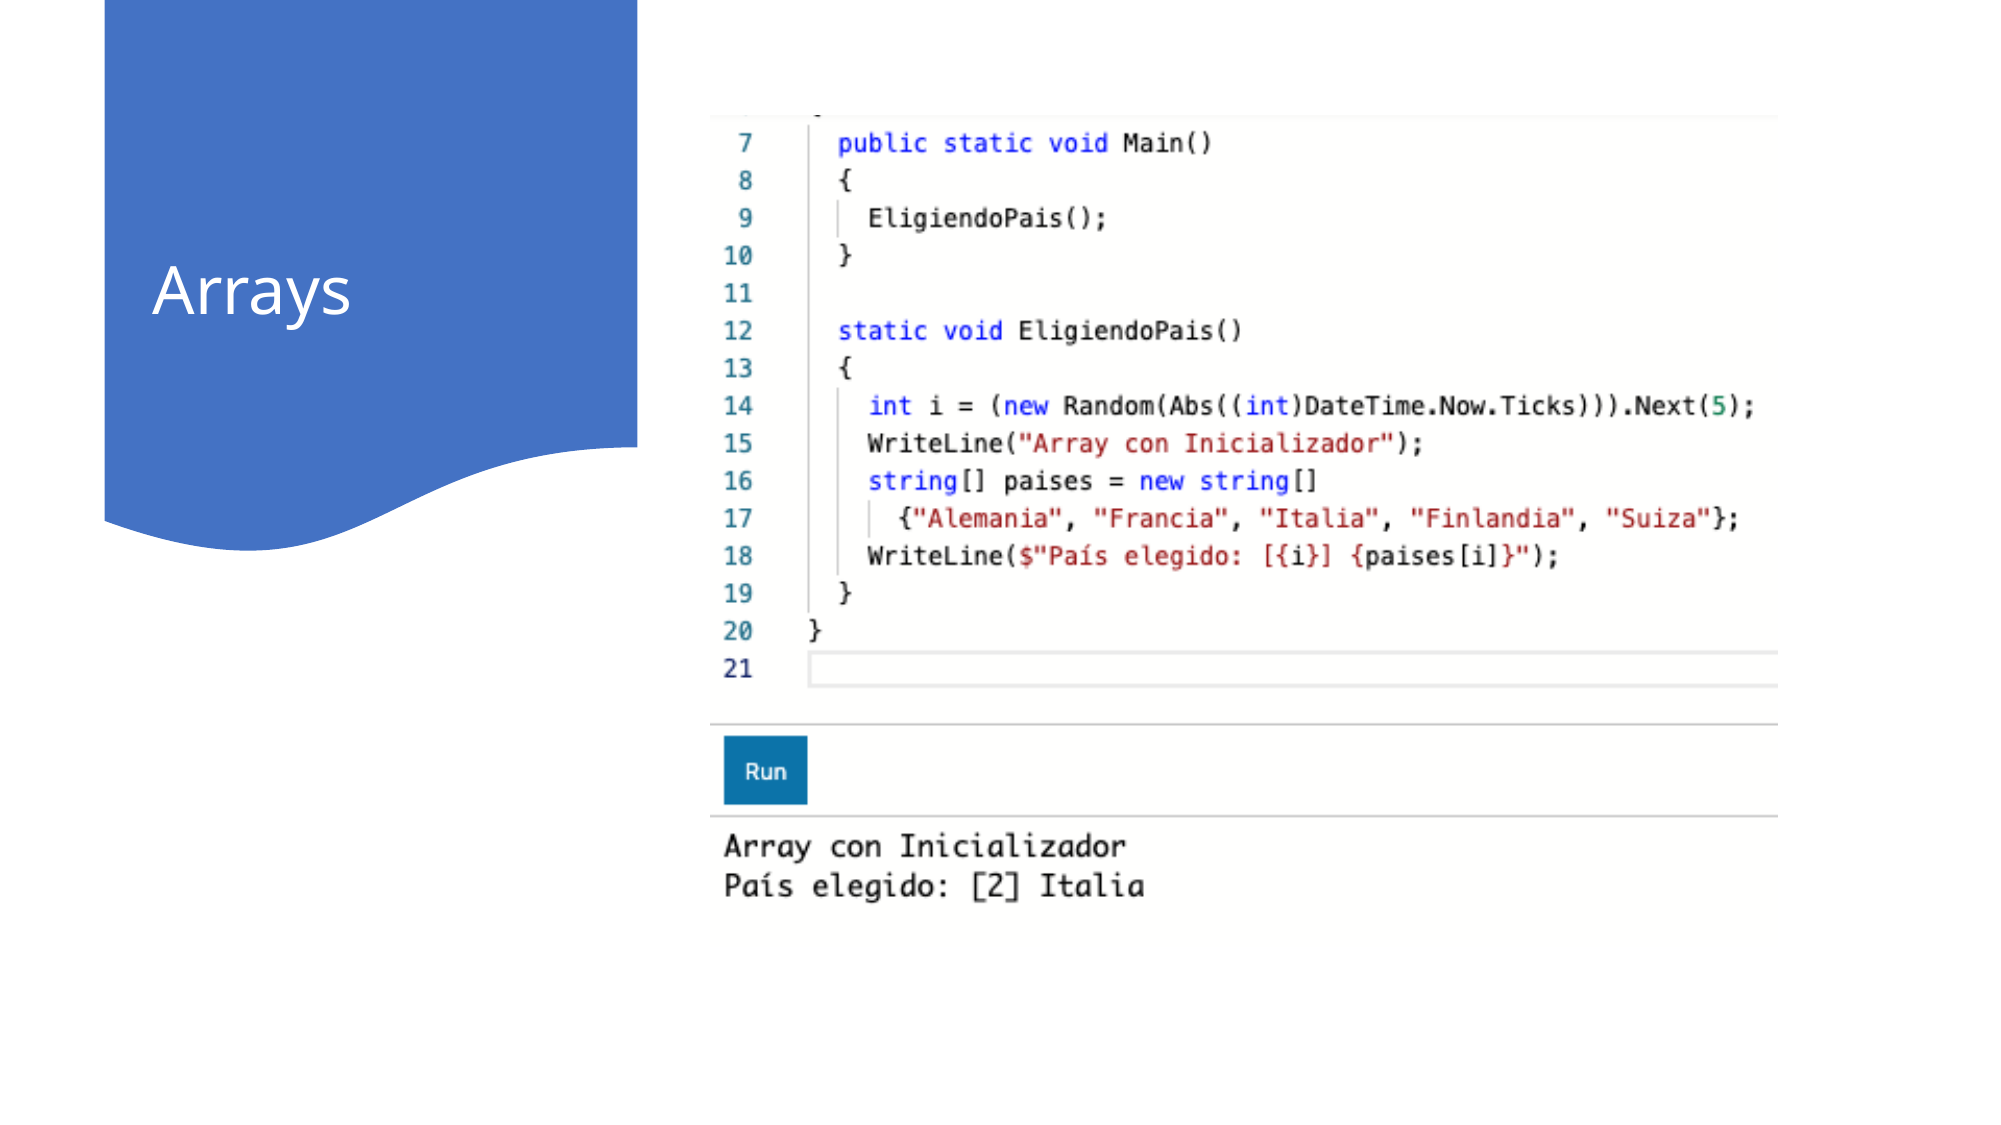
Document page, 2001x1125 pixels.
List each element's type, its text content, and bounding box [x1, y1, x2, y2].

text_box [103, 0, 639, 533]
picture [710, 115, 1778, 947]
title Arrays [137, 28, 604, 558]
